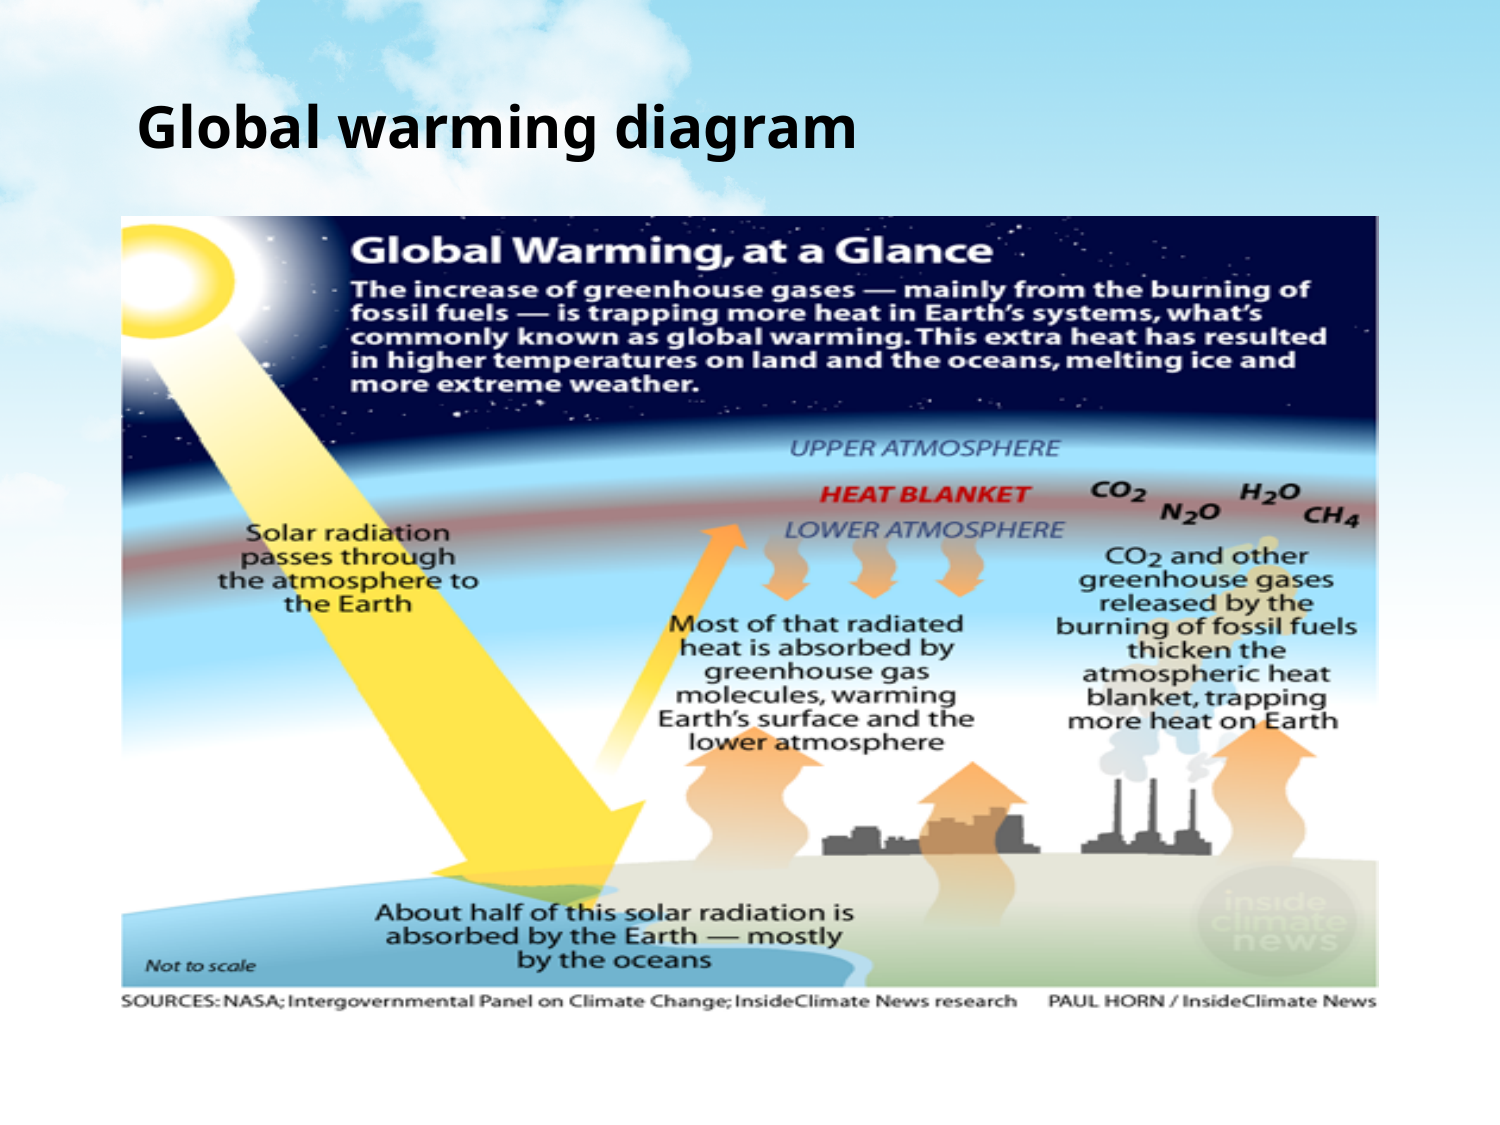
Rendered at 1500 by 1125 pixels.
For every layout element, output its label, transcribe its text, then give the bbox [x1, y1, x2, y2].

picture [0, 0, 1500, 1125]
text_box Global warming diagram [121, 82, 884, 168]
